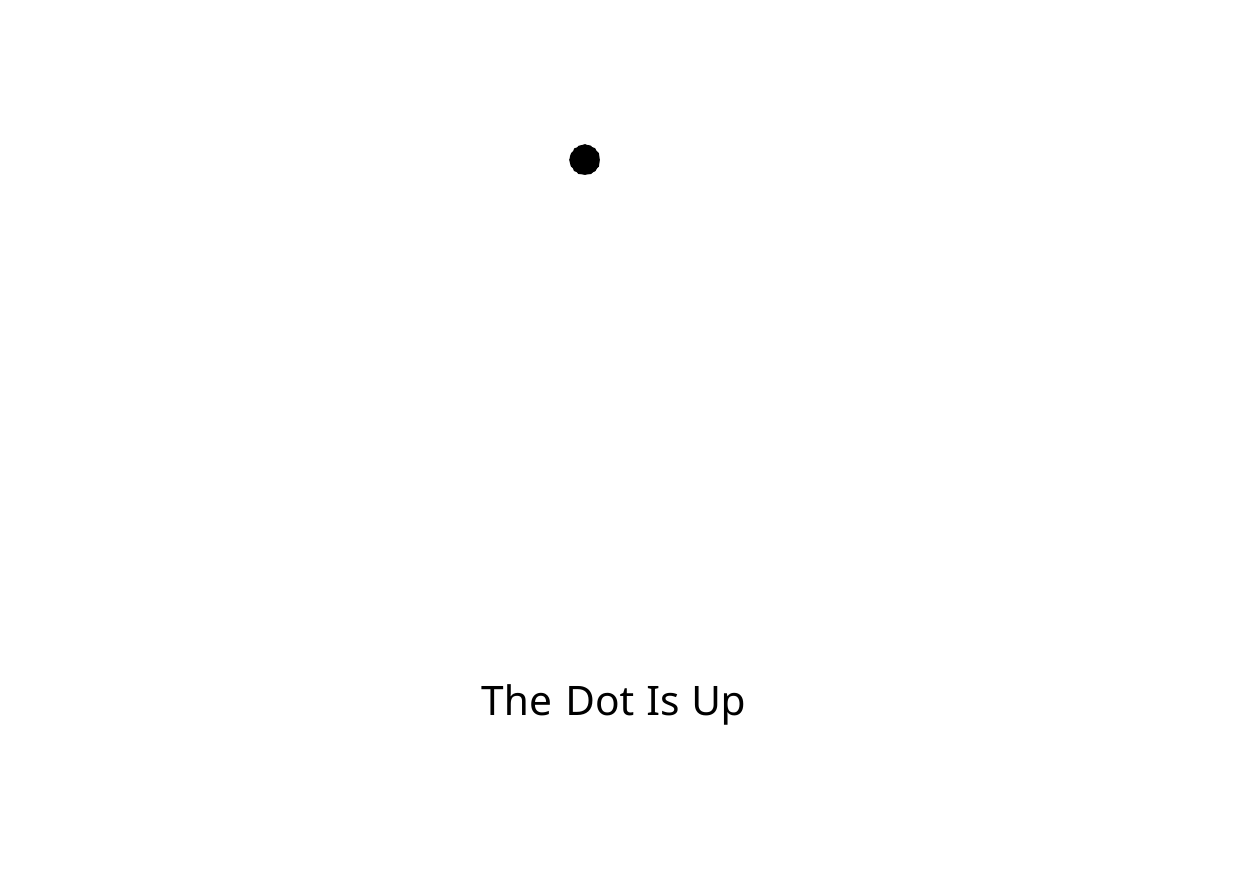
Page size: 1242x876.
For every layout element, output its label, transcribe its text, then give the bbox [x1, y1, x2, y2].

picture [569, 144, 600, 175]
text_box The Dot Is Up [479, 672, 750, 724]
